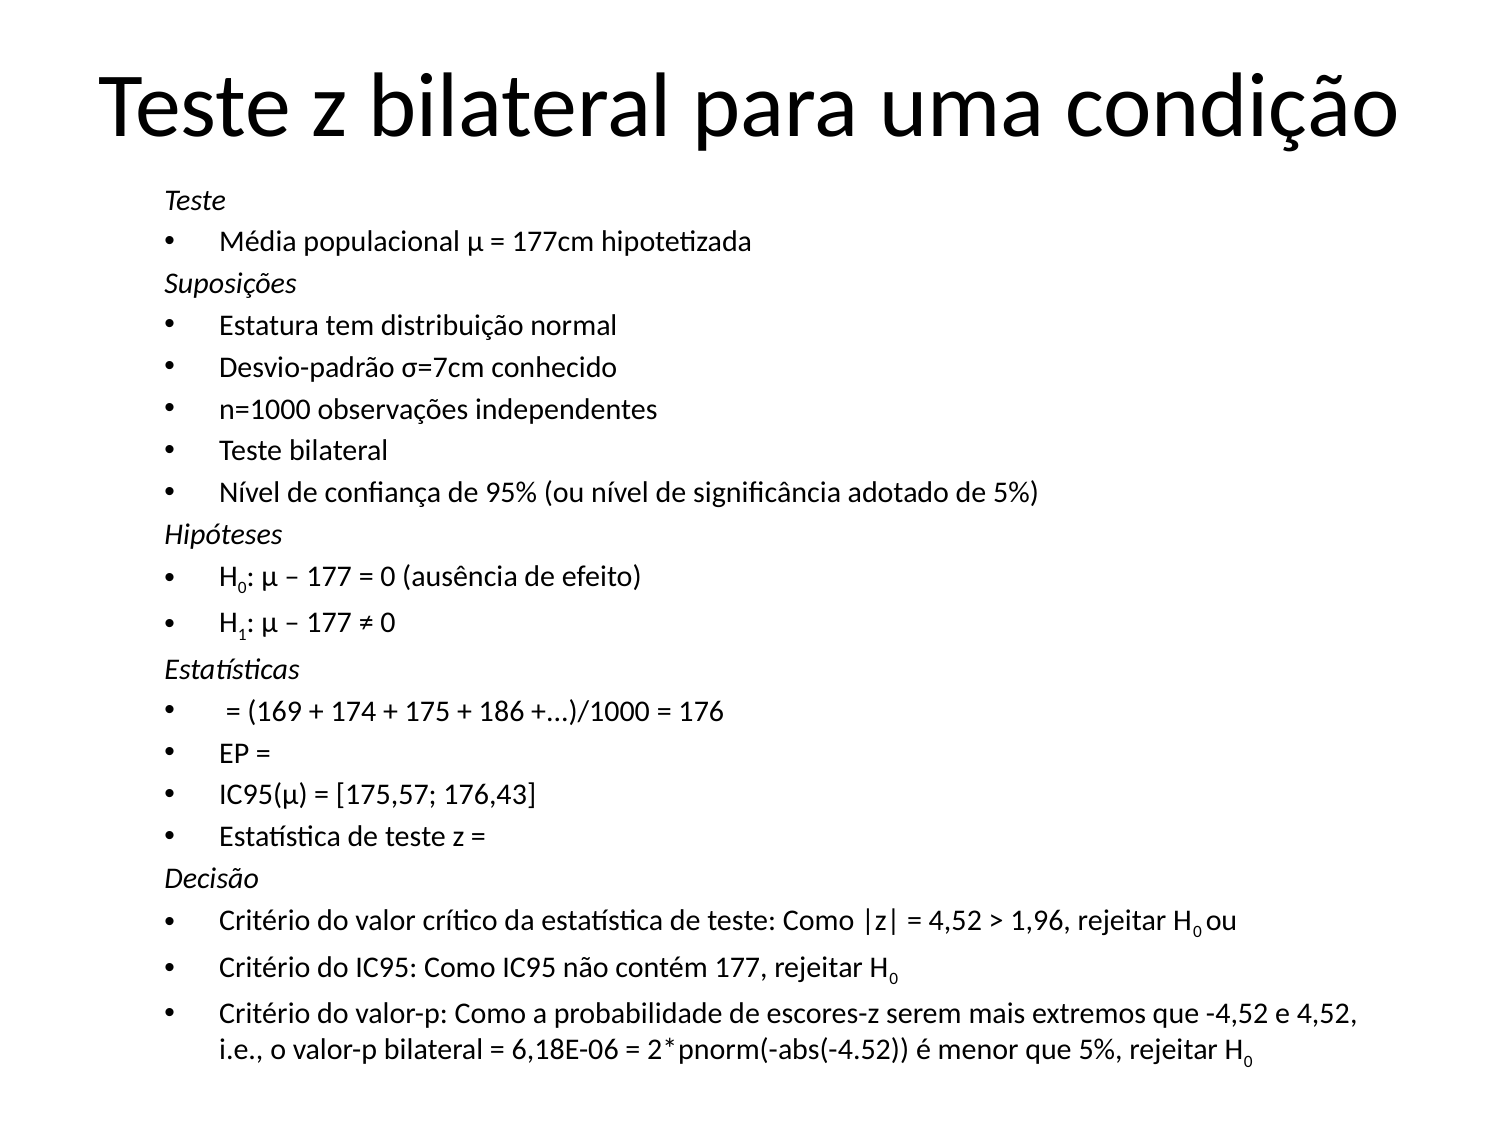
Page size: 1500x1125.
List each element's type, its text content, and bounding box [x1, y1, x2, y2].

title Teste z bilateral para uma condição [75, 5, 1425, 194]
